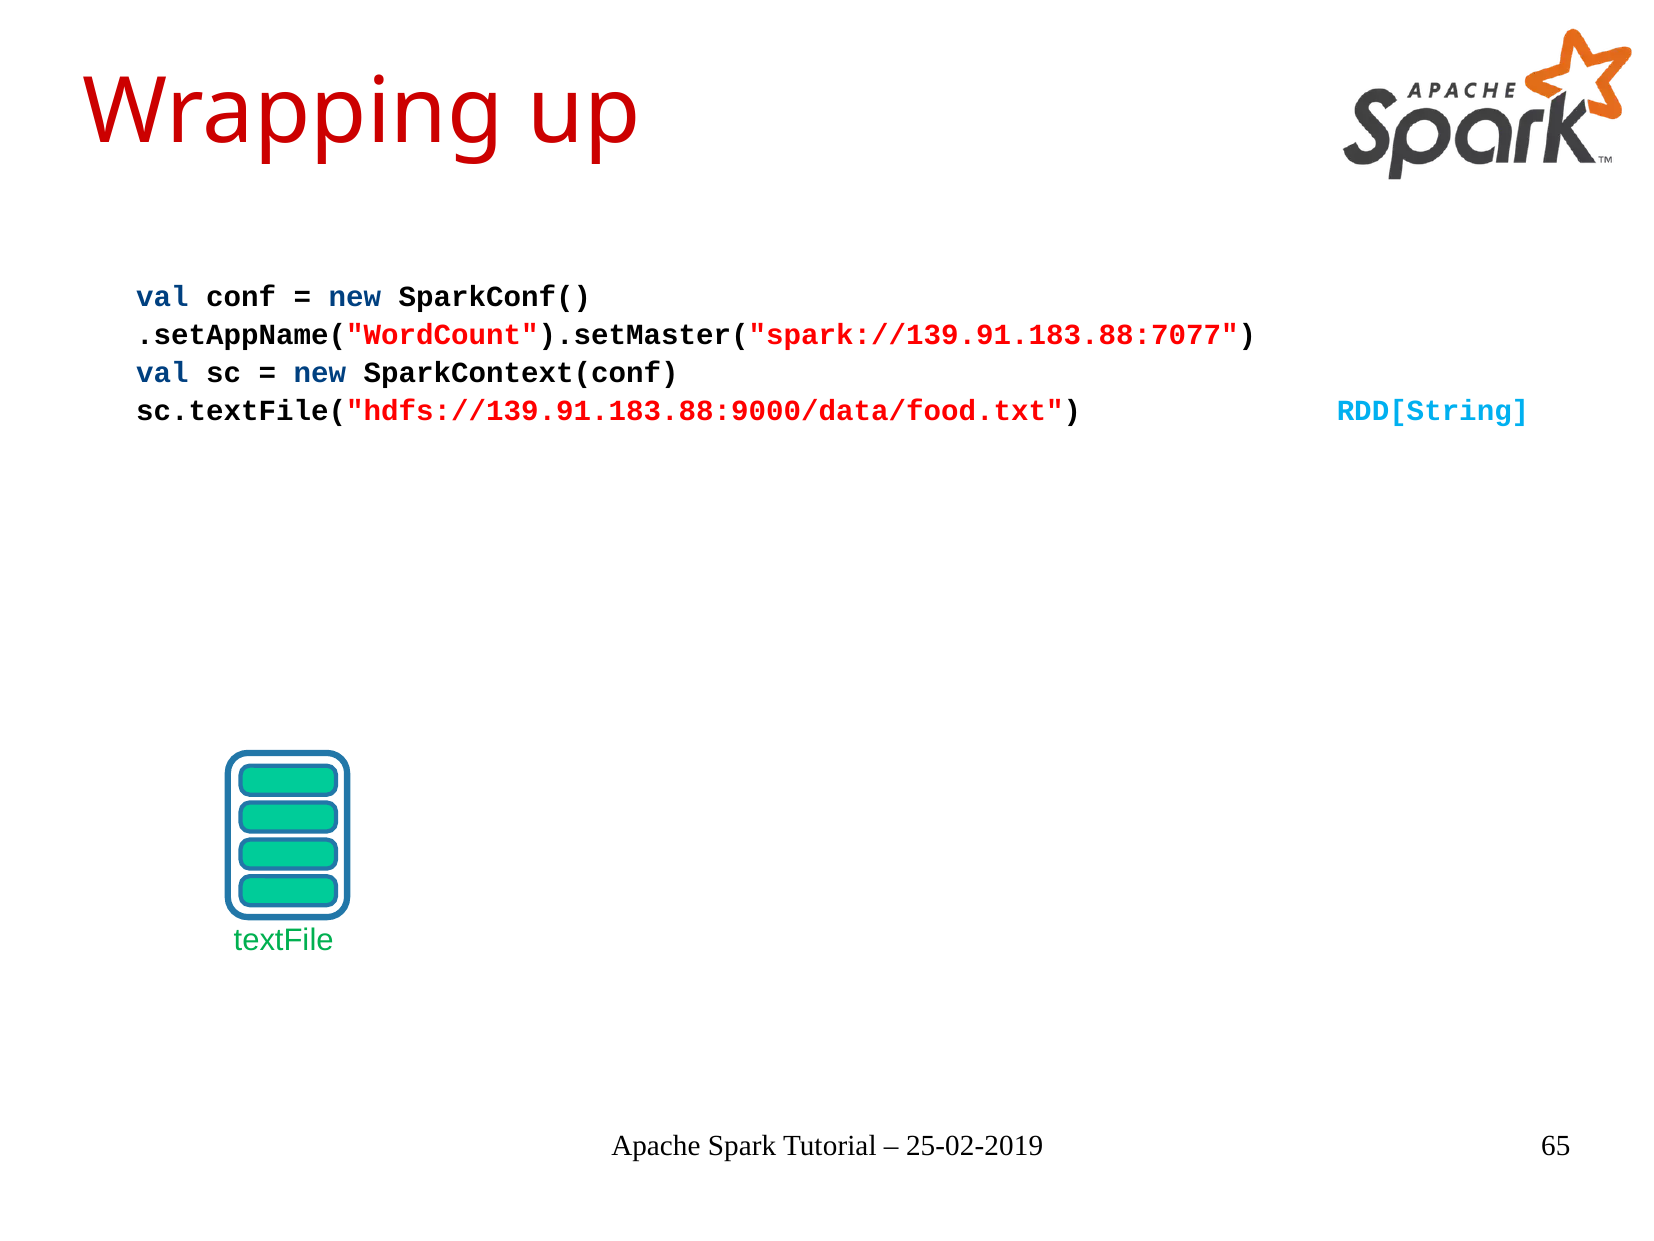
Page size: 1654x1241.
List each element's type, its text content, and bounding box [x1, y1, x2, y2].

picture [1341, 27, 1632, 182]
text_box textFile [221, 916, 357, 967]
list val conf = new SparkConf() .setAppName("WordCount").setMaster("spark://139.91.183.88:7077") val sc = new SparkContext(conf) sc.textFile("hdfs://139.91.183.88:9000/data/food.txt") RDD[String] [82, 254, 1580, 1087]
title Wrapping up [82, 2, 1571, 210]
text_box [240, 839, 337, 869]
text_box [240, 876, 337, 906]
text_box [240, 765, 337, 795]
text_box [227, 752, 348, 916]
slide_number 65 [1185, 1129, 1571, 1215]
text_box [240, 802, 337, 832]
footer Apache Spark Tutorial – 25-02-2019 [565, 1129, 1090, 1215]
